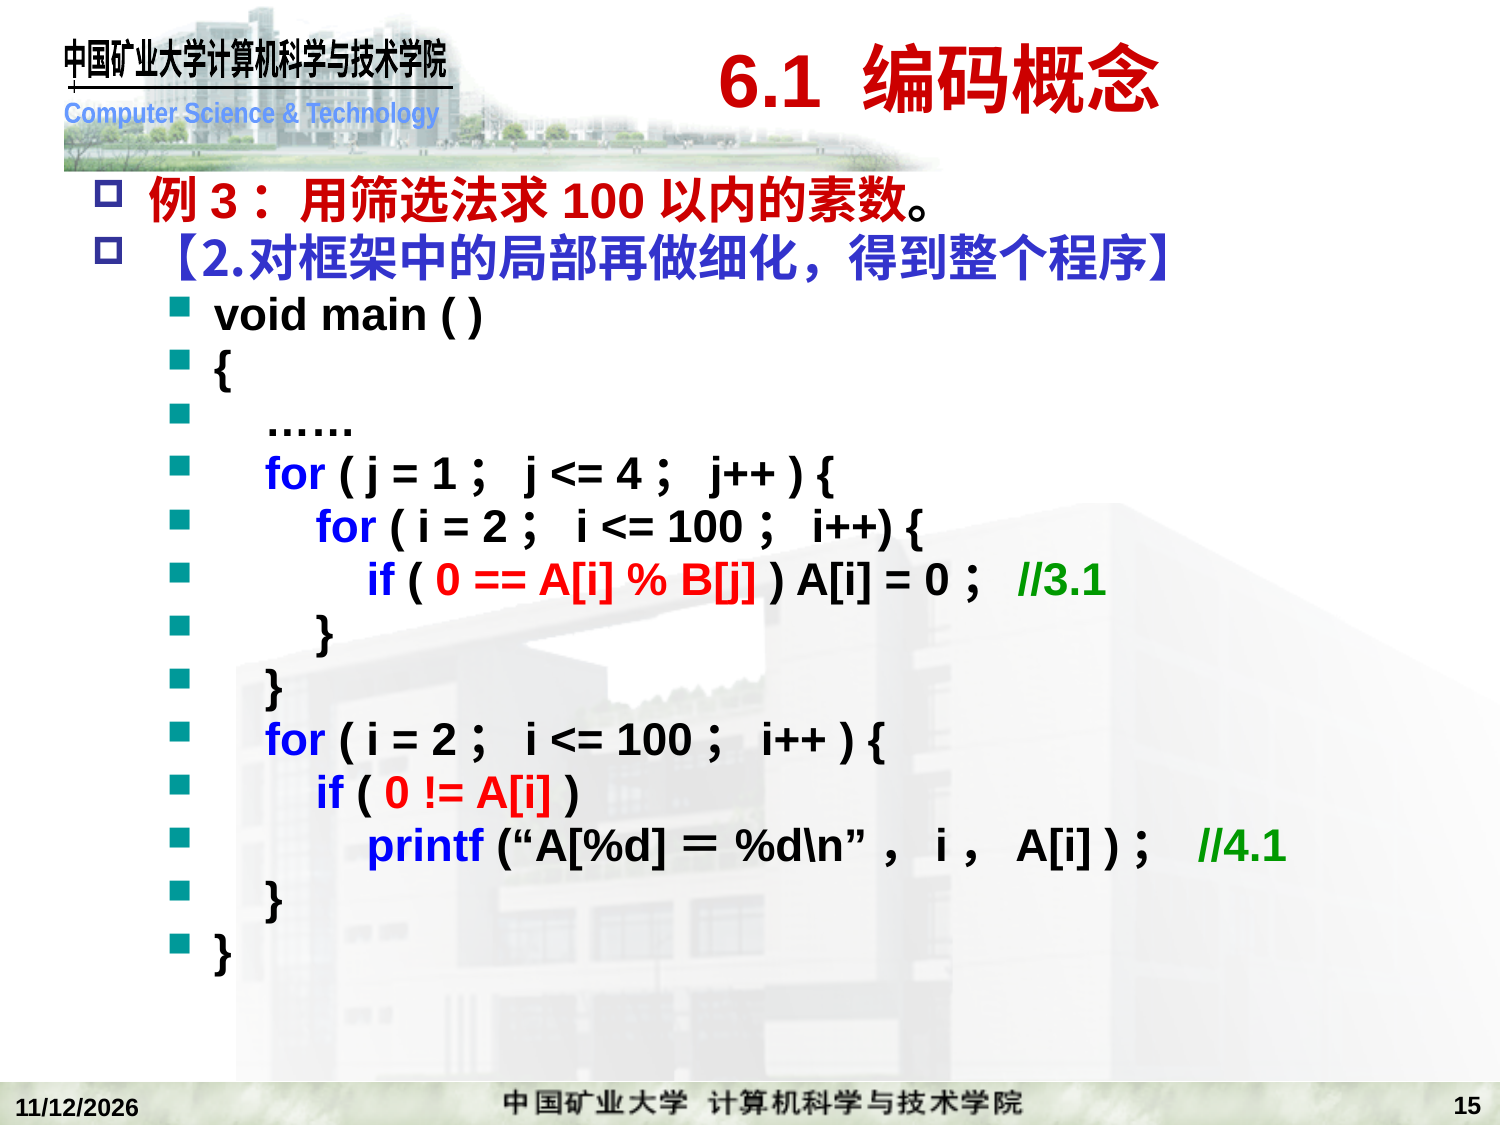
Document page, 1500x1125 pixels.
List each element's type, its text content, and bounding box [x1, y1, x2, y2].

list 例3：用筛选法求100以内的素数。 【⒉对框架中的局部再做细化，得到整个程序】 void main ( ) { …… for ( j = 1；j <= 4；j++ ) { for ( i = 2；i <= 100；i++) { if ( 0 == A[i] % B[j] ) A[i] = 0；//3.1 } } for ( i = 2；i <= 100；i++ ) { if ( 0 != A[i] ) printf (“A[%d]＝%d\n”，i，A[i] )； //4.1 } } [76, 172, 1428, 1076]
picture [64, 0, 954, 175]
slide_number 15 [1364, 1082, 1500, 1125]
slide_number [0, 1083, 313, 1125]
picture [68, 51, 73, 59]
title 6.1 编码概念 [478, 14, 1402, 141]
picture [0, 1082, 1364, 1125]
